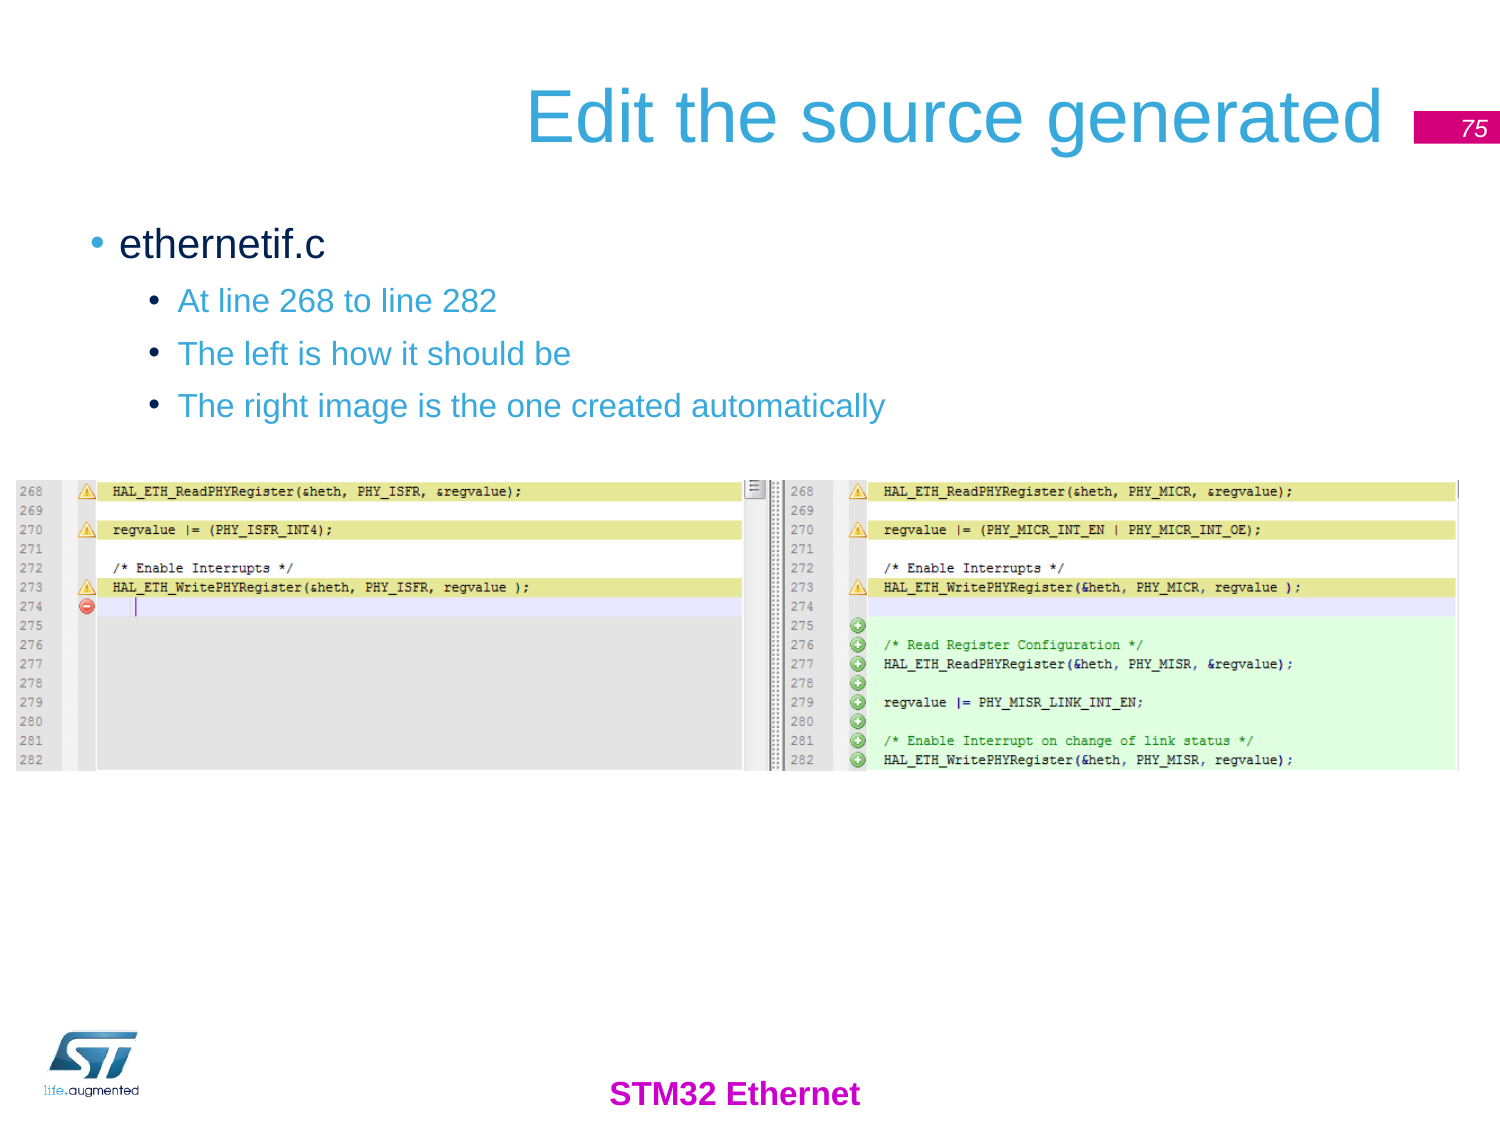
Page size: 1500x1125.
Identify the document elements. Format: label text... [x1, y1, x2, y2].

picture [36, 1022, 147, 1103]
list ethernetif.c At line 268 to line 282 The left is how it should be The right image is the one created automatically [75, 209, 1425, 435]
title Edit the source generated [75, 19, 1400, 207]
slide_number 75 [1413, 111, 1500, 144]
picture [16, 480, 1459, 771]
